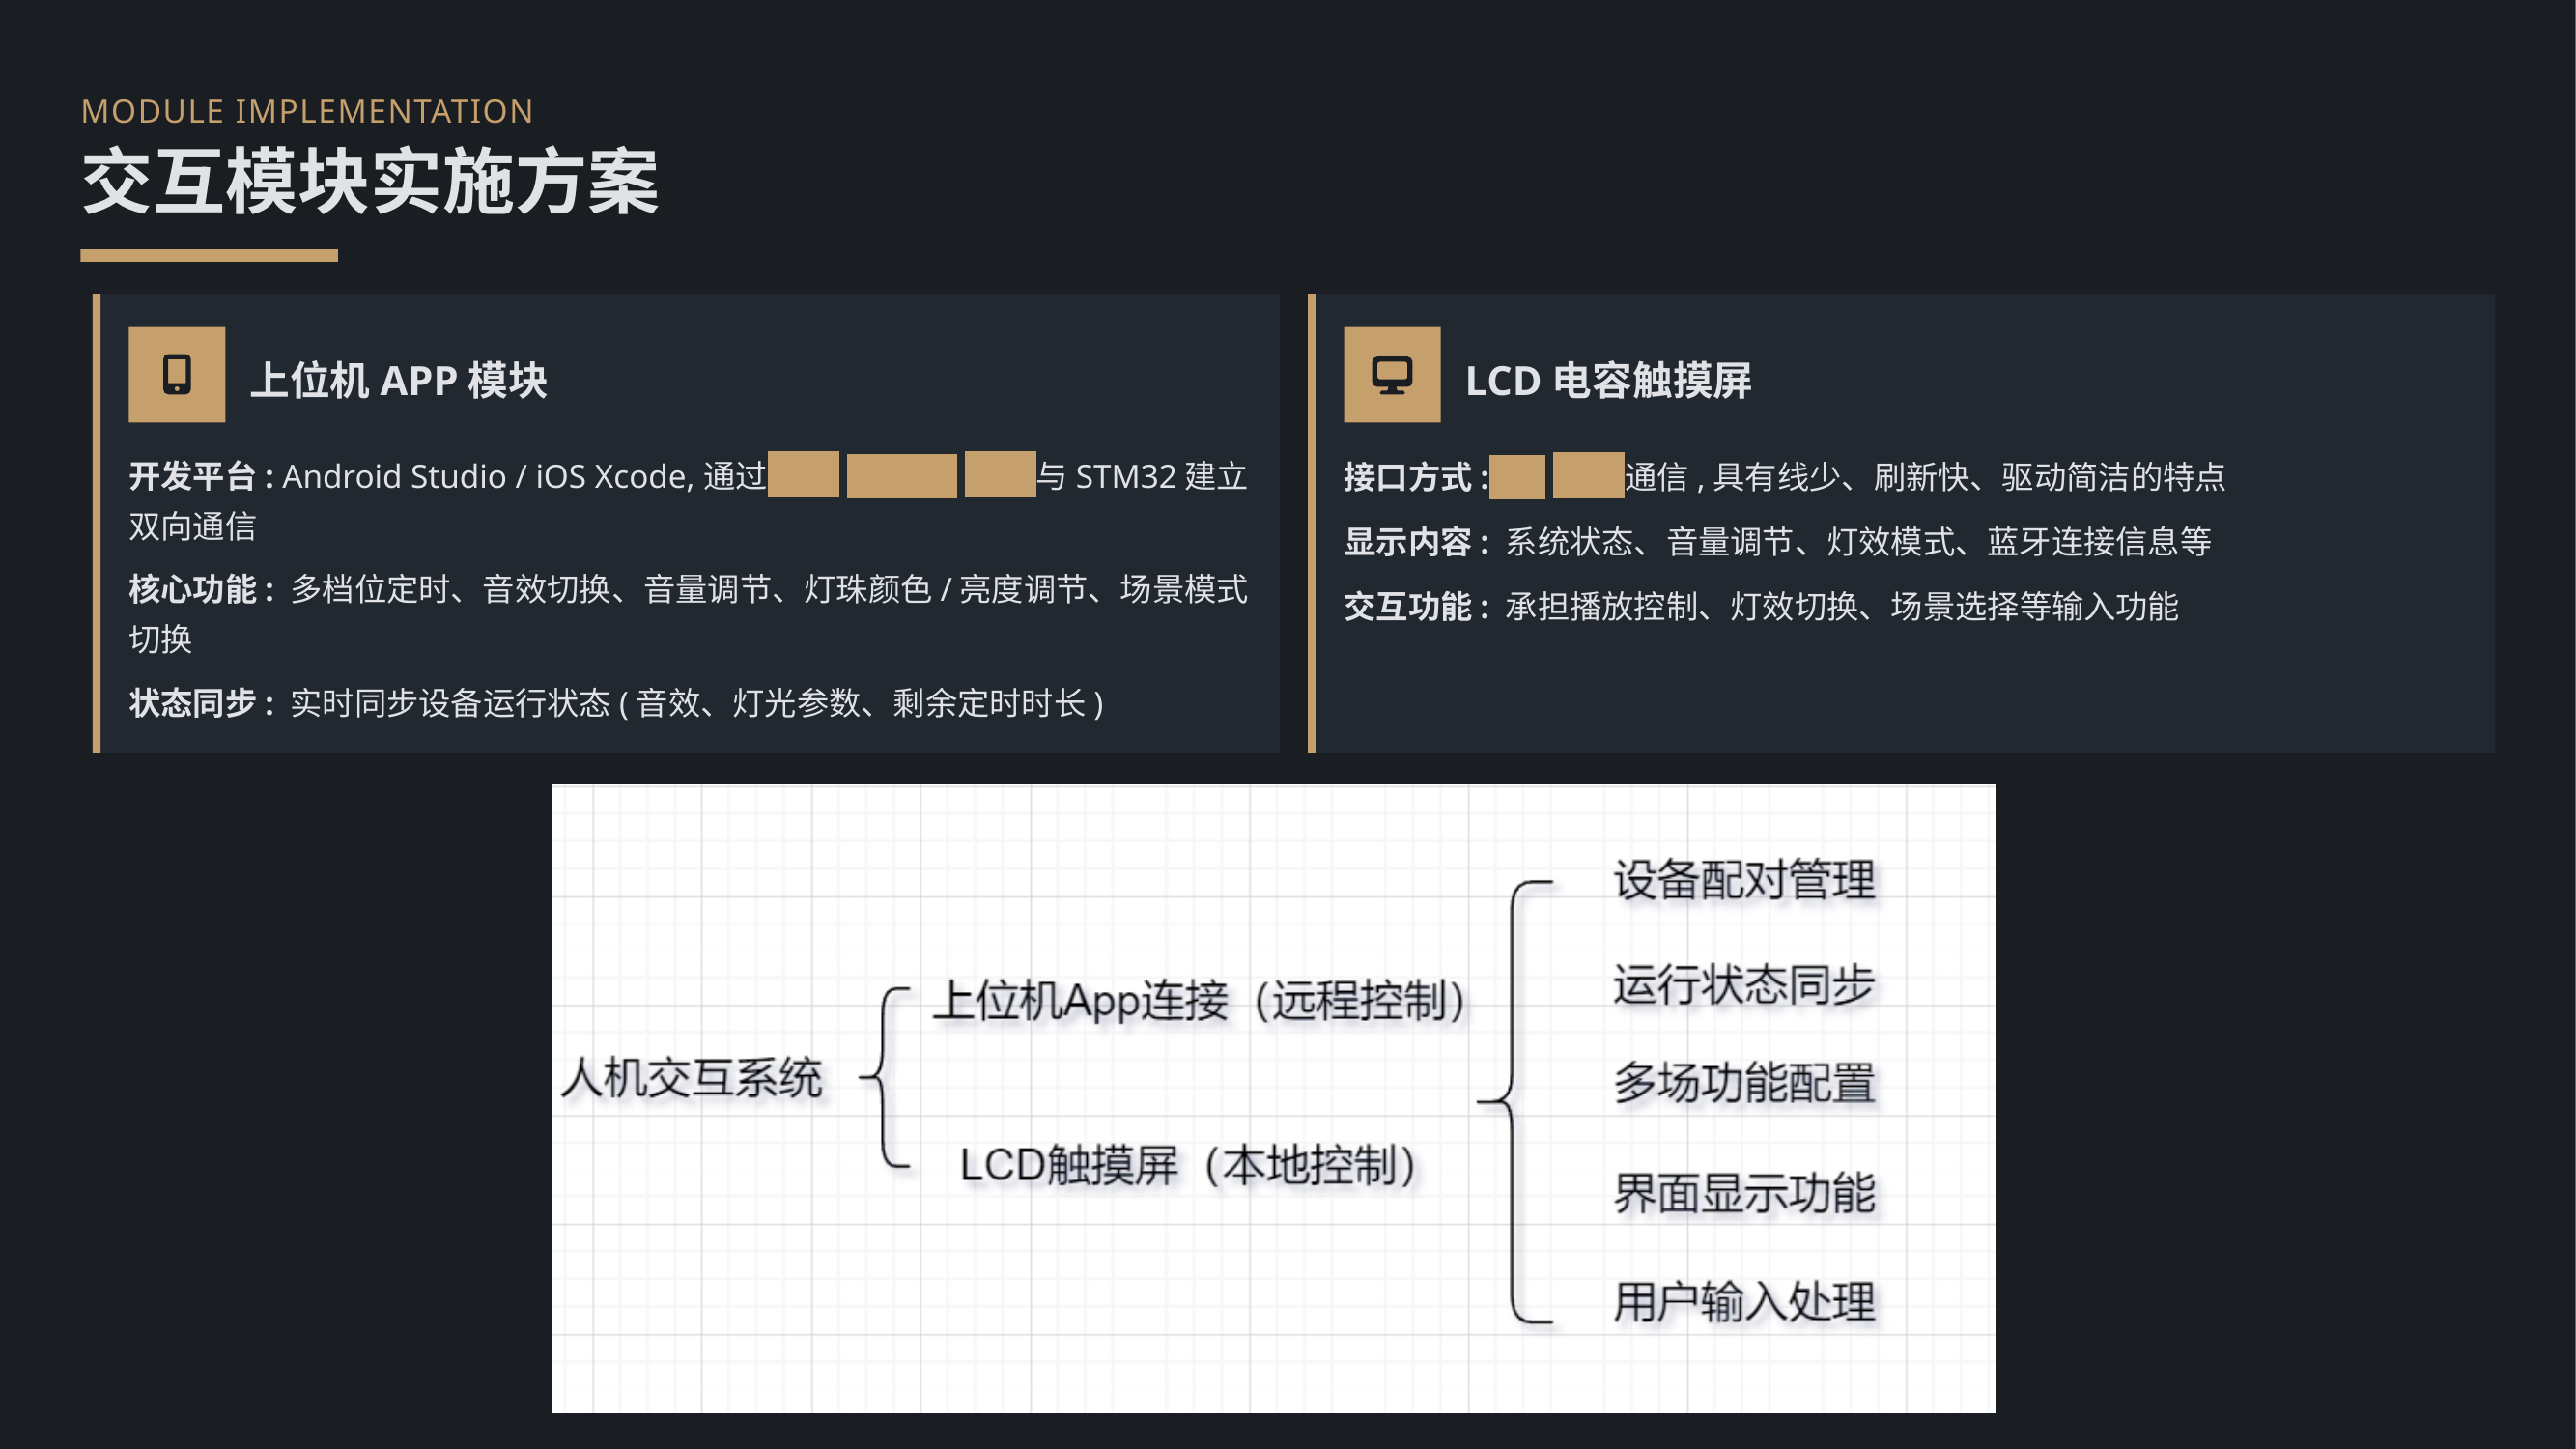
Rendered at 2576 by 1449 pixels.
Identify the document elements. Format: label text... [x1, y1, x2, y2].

picture [552, 784, 1996, 1413]
text_box [128, 326, 226, 423]
text_box 上位机APP模块 [249, 346, 553, 403]
text_box [80, 249, 338, 262]
text_box [163, 354, 191, 395]
text_box 开发平台: Android Studio / iOS Xcode,通过 蓝牙5.0 SPP协议 与STM32建立双向通信 [128, 446, 1264, 544]
text_box [92, 294, 101, 753]
text_box 交互功能: 承担播放控制、灯效切换、场景选择等输入功能 [1344, 575, 2479, 624]
text_box MODULE IMPLEMENTATION [80, 80, 2511, 129]
text_box 核心功能: 多档位定时、音效切换、音量调节、灯珠颜色/亮度调节、场景模式切换 [128, 559, 1264, 657]
text_box [1316, 294, 2496, 753]
text_box [1372, 356, 1413, 395]
text_box 交互模块实施方案 [80, 145, 2532, 226]
text_box 状态同步: 实时同步设备运行状态(音效、灯光参数、剩余定时时长) [128, 671, 1264, 721]
text_box 显示内容: 系统状态、音量调节、灯效模式、蓝牙连接信息等 [1344, 511, 2479, 560]
text_box [1308, 294, 1316, 753]
text_box LCD电容触摸屏 [1464, 346, 1769, 403]
text_box [1344, 326, 1441, 423]
text_box 接口方式: SPI接口 通信,具有线少、刷新快、驱动简洁的特点 [1344, 446, 2479, 496]
text_box [101, 294, 1280, 753]
